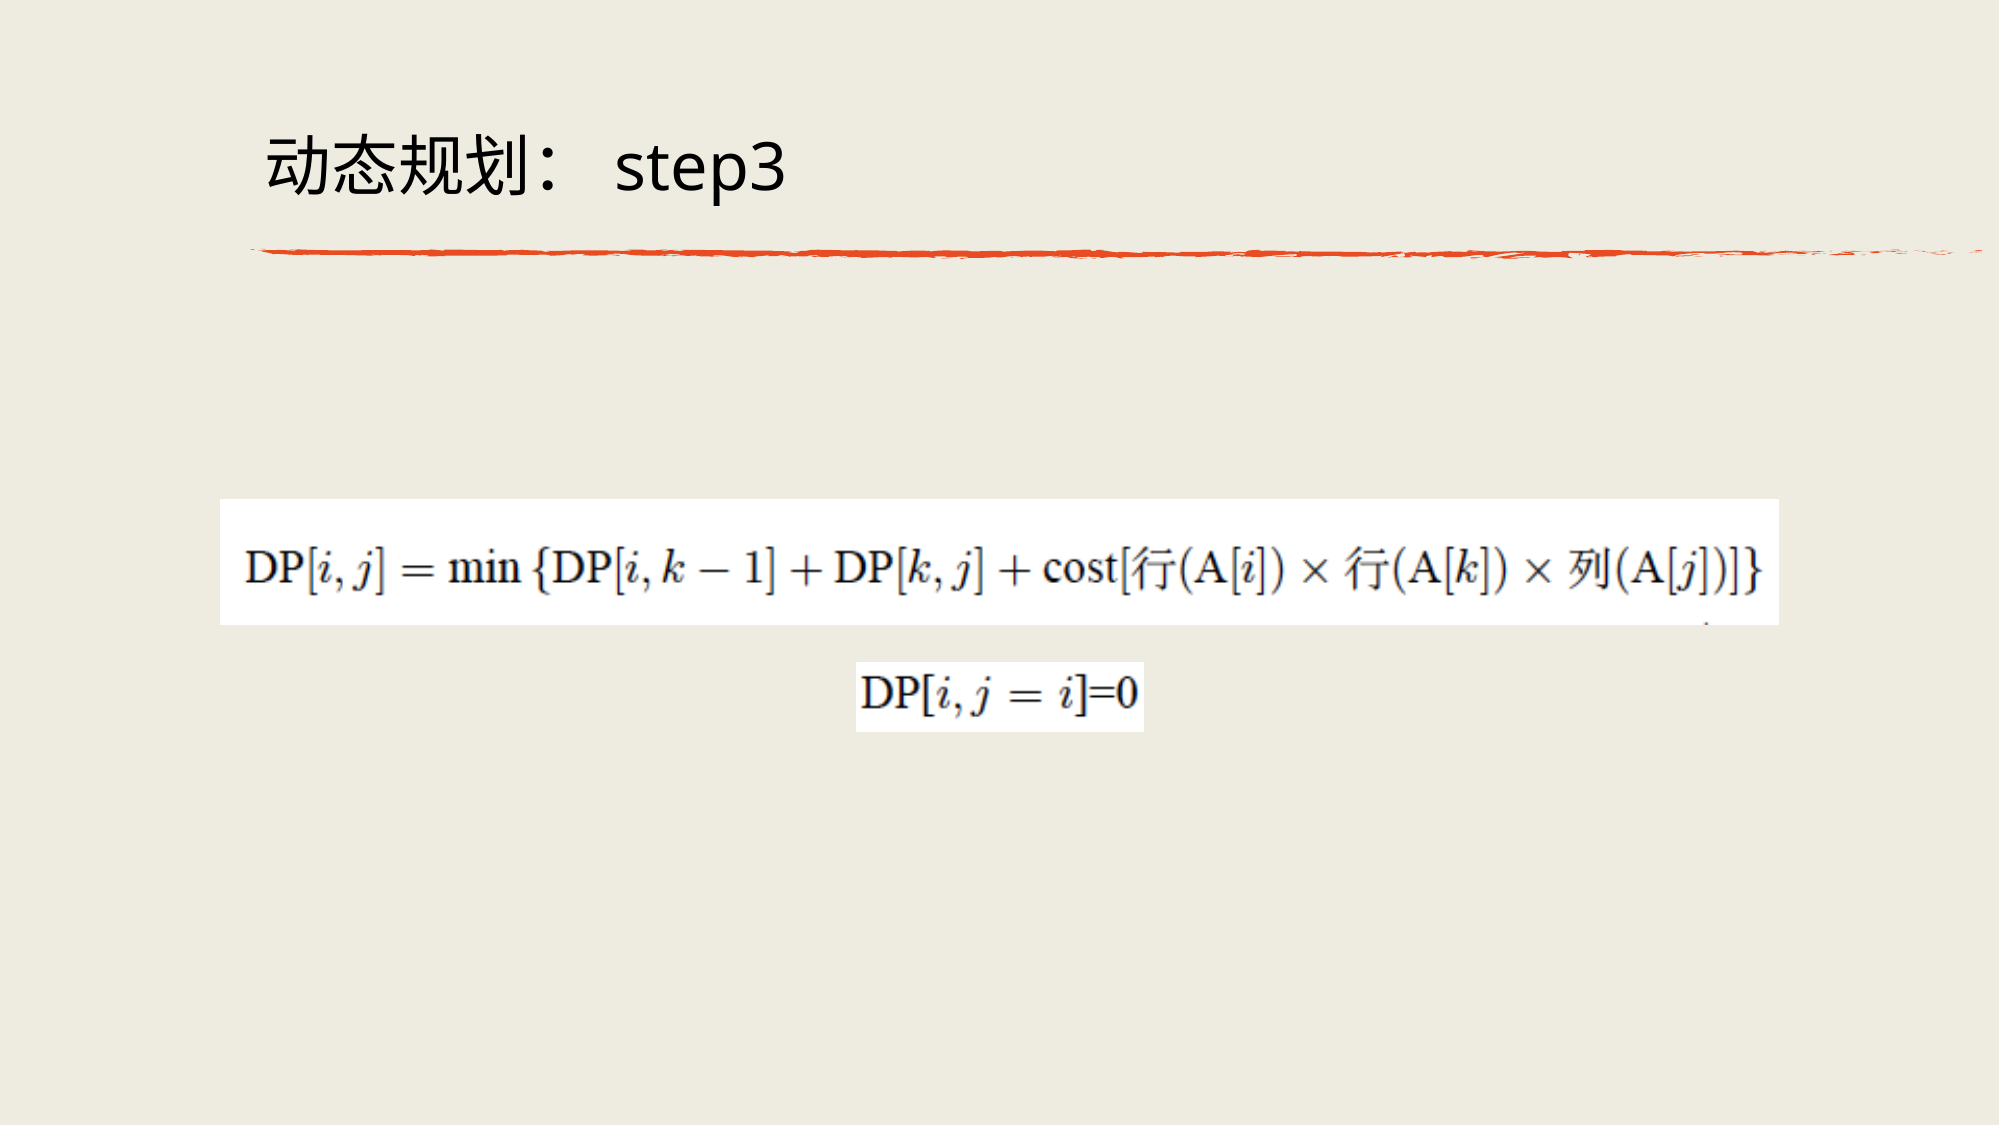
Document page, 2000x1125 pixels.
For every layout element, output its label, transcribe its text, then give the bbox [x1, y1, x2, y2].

title 动态规划：step3 [249, 45, 1750, 213]
picture [855, 662, 1144, 732]
picture [220, 499, 1779, 626]
